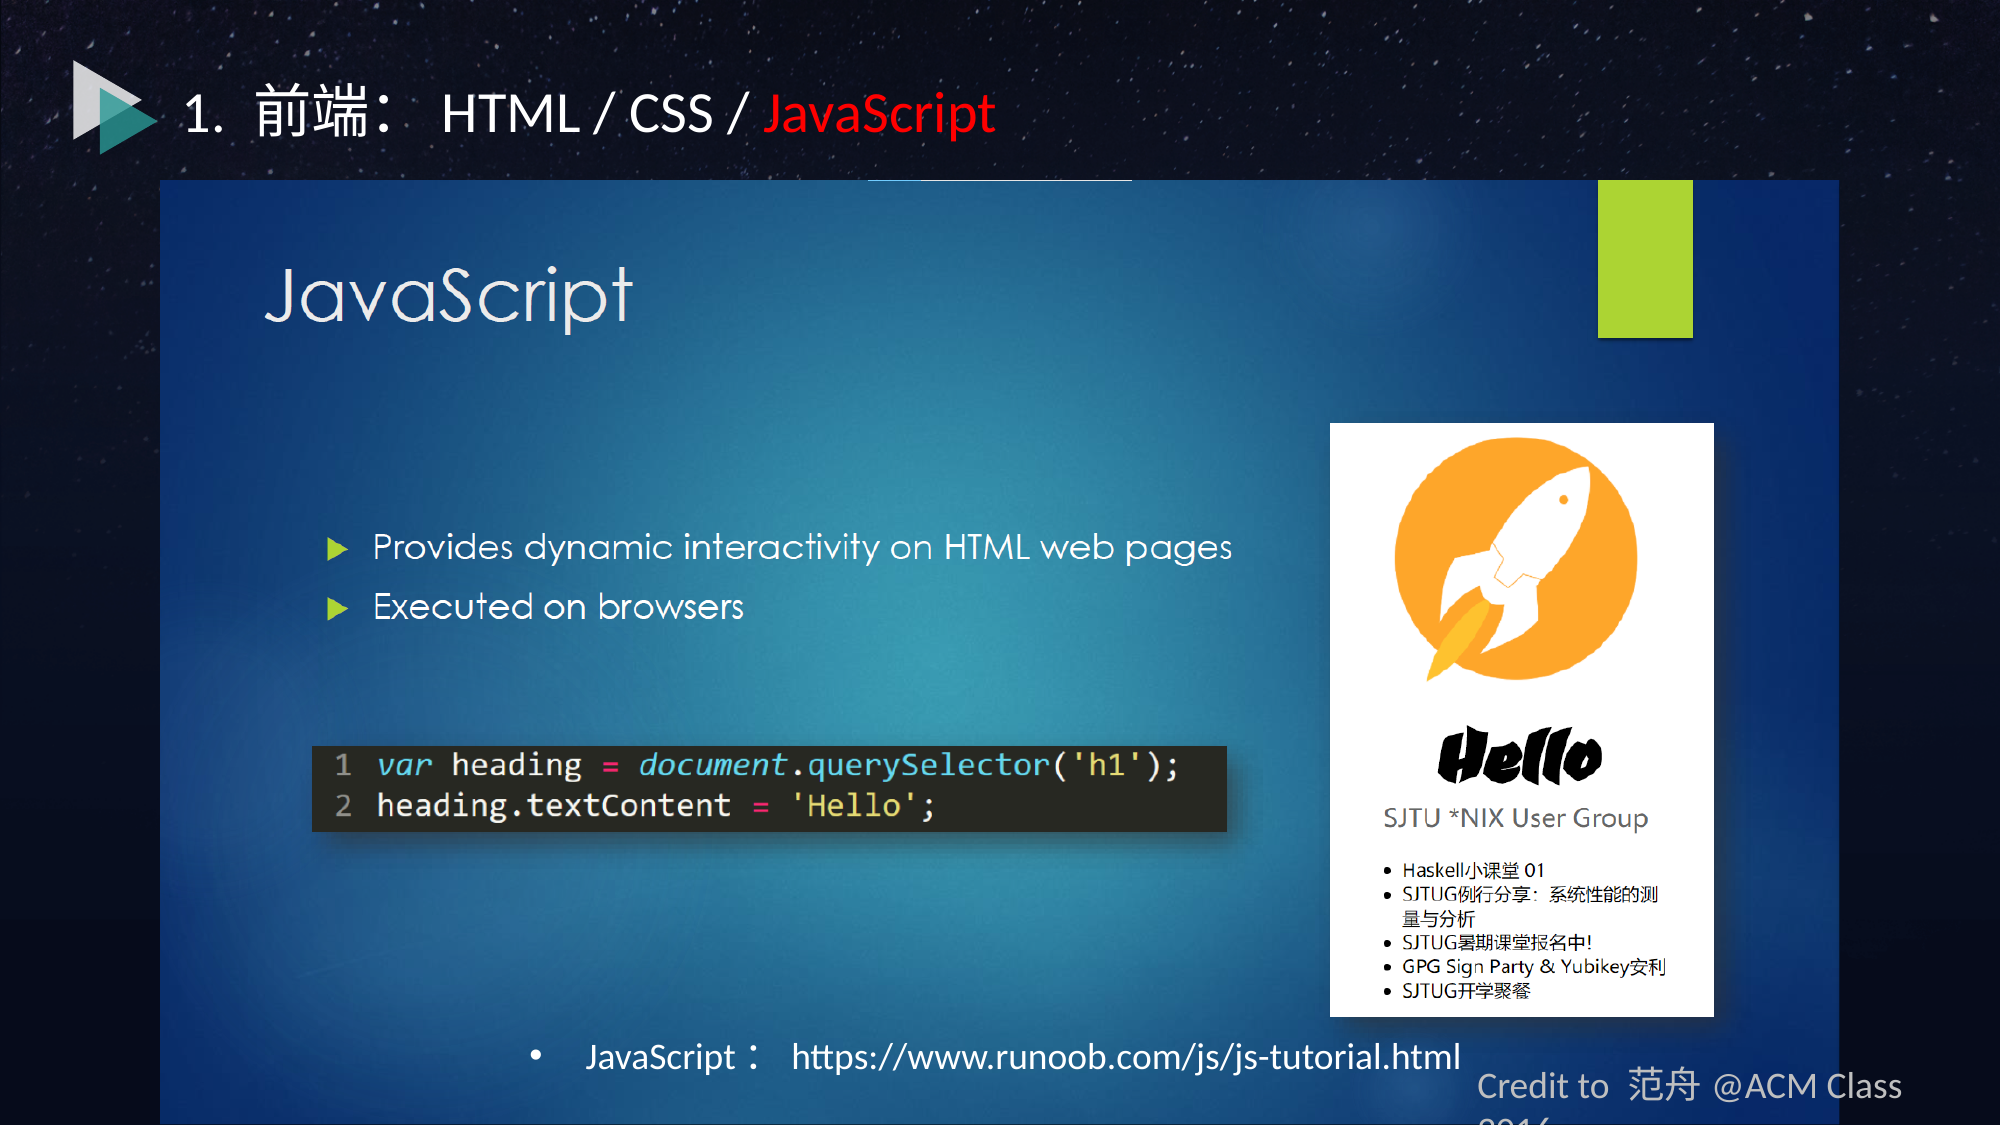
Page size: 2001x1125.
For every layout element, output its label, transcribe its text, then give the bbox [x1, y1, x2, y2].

text_box Credit to 范舟@ACM Class 2016 [1840, 1053, 2000, 1125]
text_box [73, 60, 158, 155]
picture [0, 0, 2000, 1125]
text_box 1. 前端：HTML / CSS / JavaScript [166, 67, 1269, 152]
